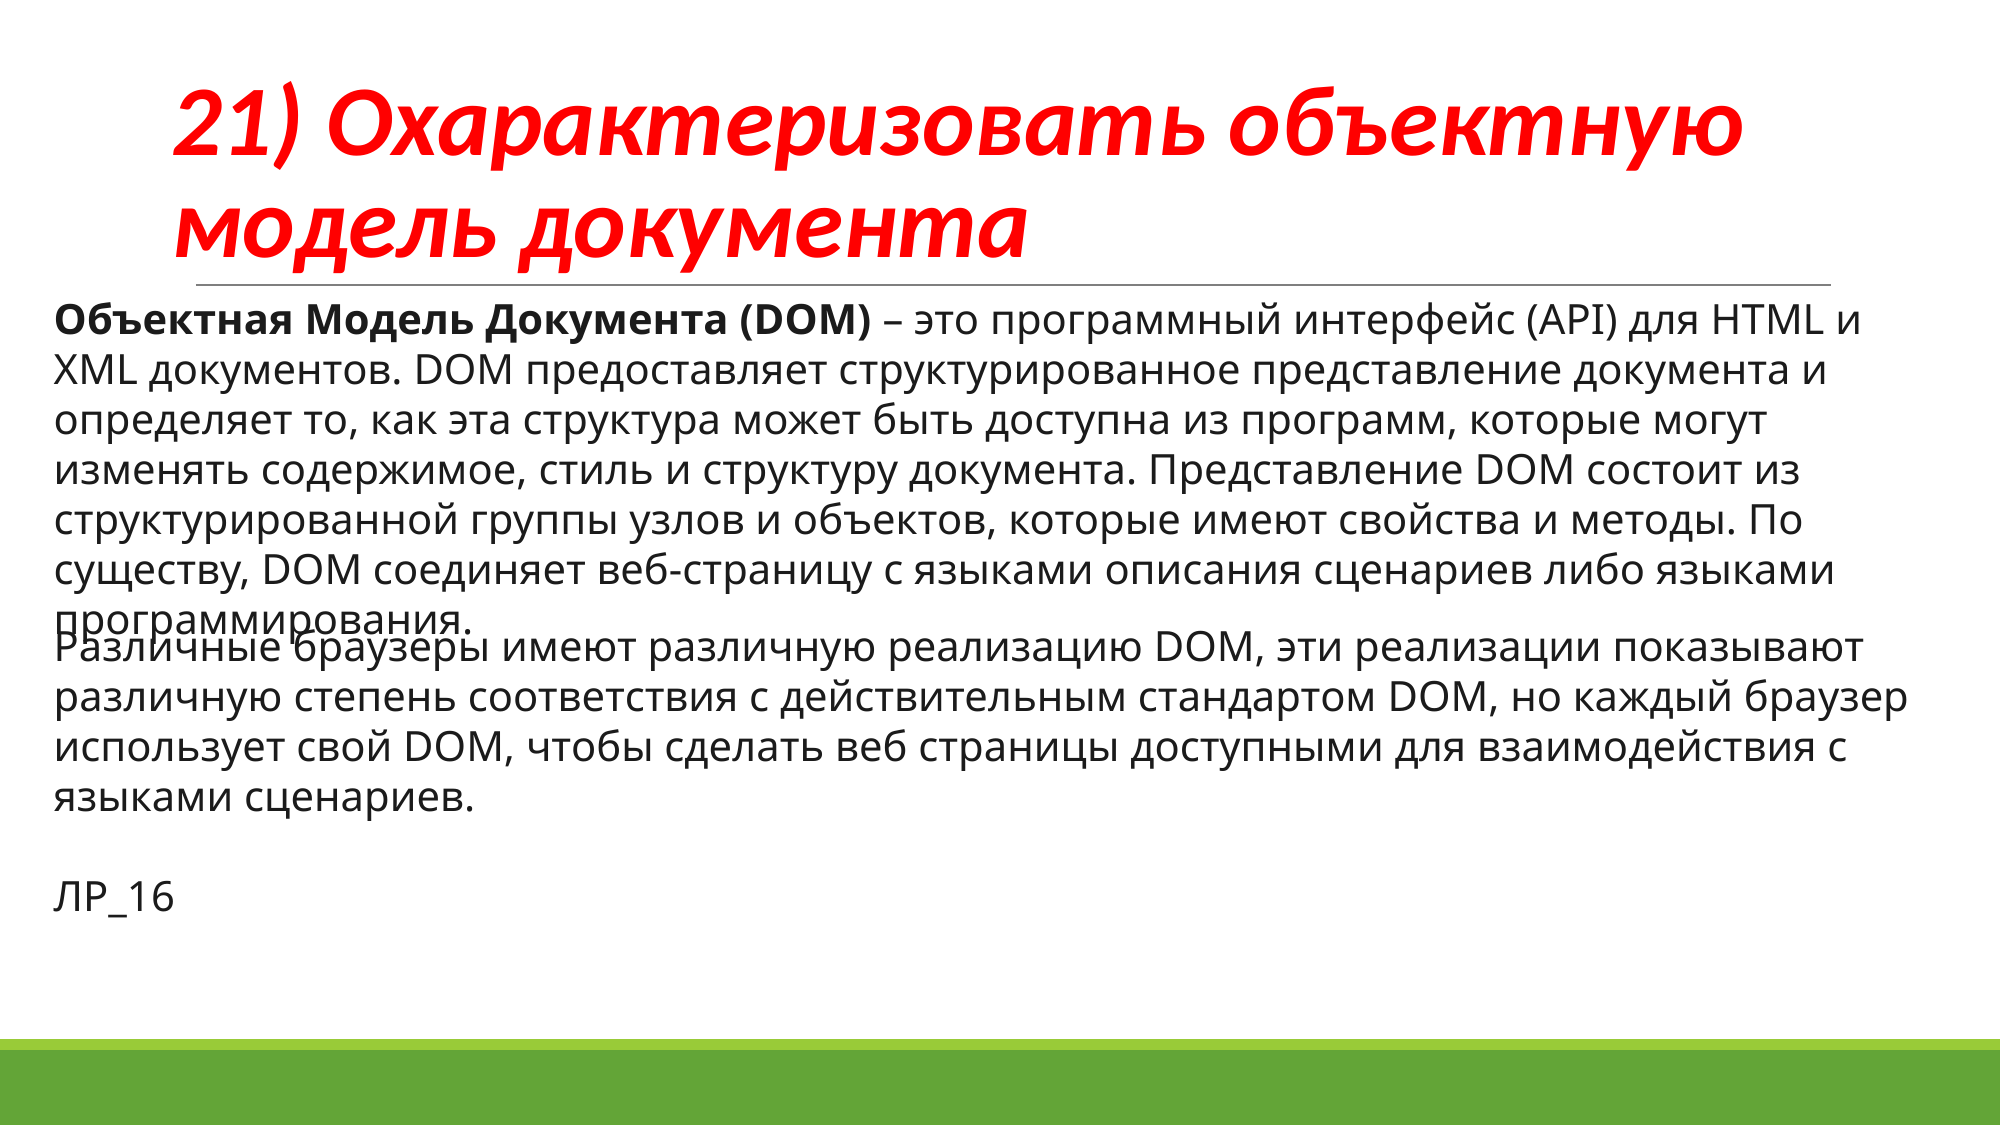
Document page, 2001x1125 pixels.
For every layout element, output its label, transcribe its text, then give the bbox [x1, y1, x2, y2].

text_box Объектная Модель Документа (DOM) – это программный интерфейс (API) для HTML и XML документов. DOM предоставляет структурированное представление документа и определяет то, как эта структура может быть доступна из программ, которые могут изменять содержимое, стиль и структуру документа. Представление DOM состоит из структурированной группы узлов и объектов, которые имеют свойства и методы. По существу, DOM соединяет веб-страницу с языками описания сценариев либо языками программирования. [38, 285, 1962, 651]
title 21) Охарактеризовать объектную модель документа [156, 47, 1888, 285]
text_box Различные браузеры имеют различную реализацию DOM, эти реализации показывают различную степень соответствия с действительным стандартом DOM, но каждый браузер использует свой DOM, чтобы сделать веб страницы доступными для взаимодействия с языками сценариев. ЛР_16 [38, 612, 1935, 928]
